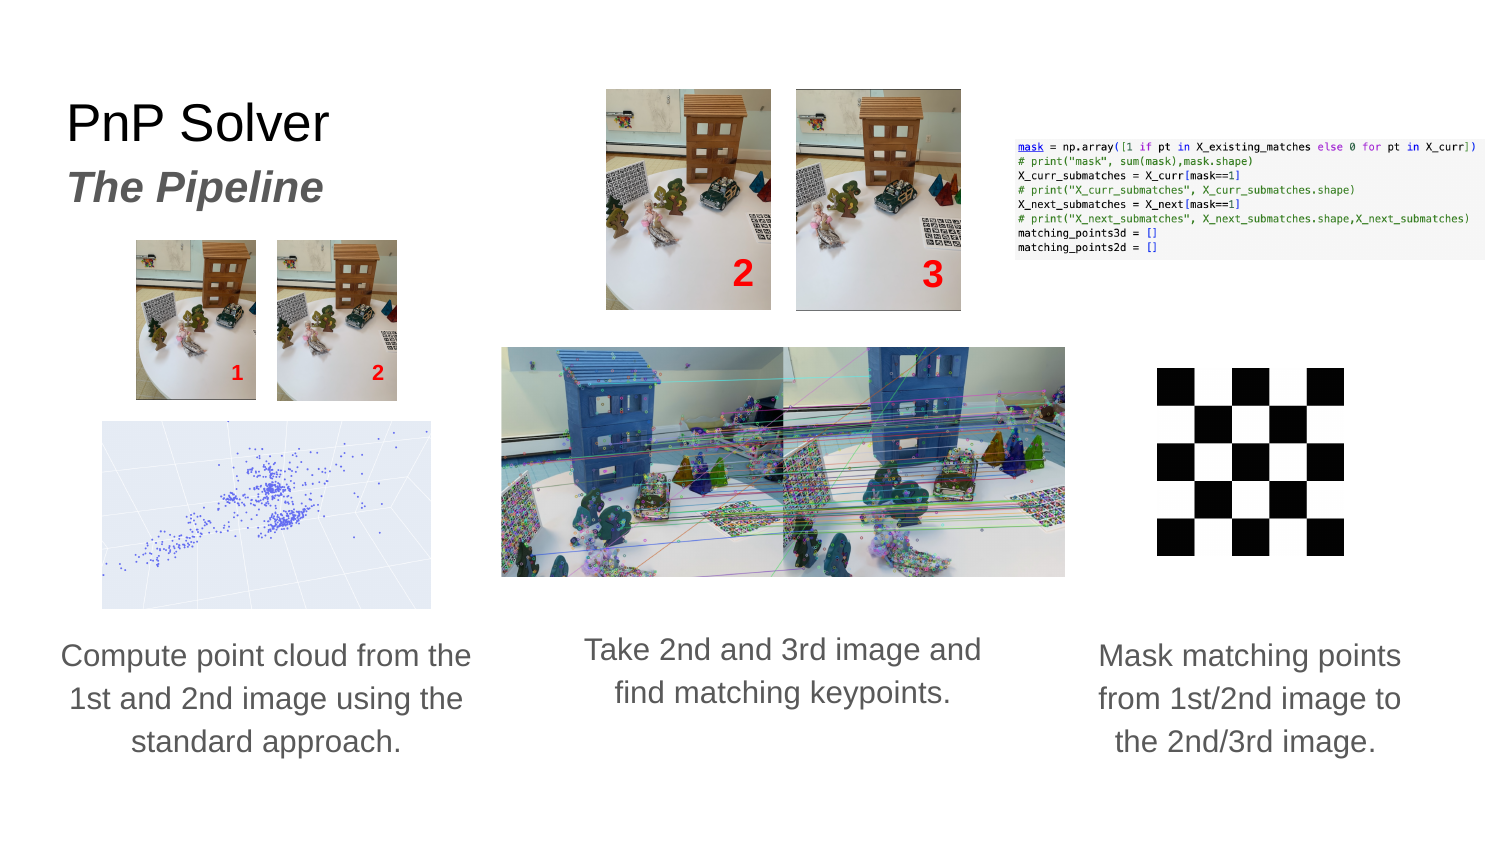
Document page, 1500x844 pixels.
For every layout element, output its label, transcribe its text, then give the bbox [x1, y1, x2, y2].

picture [606, 89, 771, 310]
picture [136, 240, 257, 401]
list The Pipeline [51, 135, 483, 241]
picture [1156, 368, 1344, 556]
list Mask matching points from 1st/2nd image to the 2nd/3rd image. [1073, 614, 1428, 779]
picture [277, 240, 397, 401]
list Take 2nd and 3rd image and find matching keypoints. [555, 608, 1012, 757]
picture [1015, 139, 1485, 261]
picture [102, 421, 431, 609]
list Compute point cloud from the 1st and 2nd image using the standard approach. [32, 614, 502, 801]
picture [501, 347, 1066, 577]
picture [795, 89, 961, 311]
title PnP Solver [51, 72, 1449, 167]
